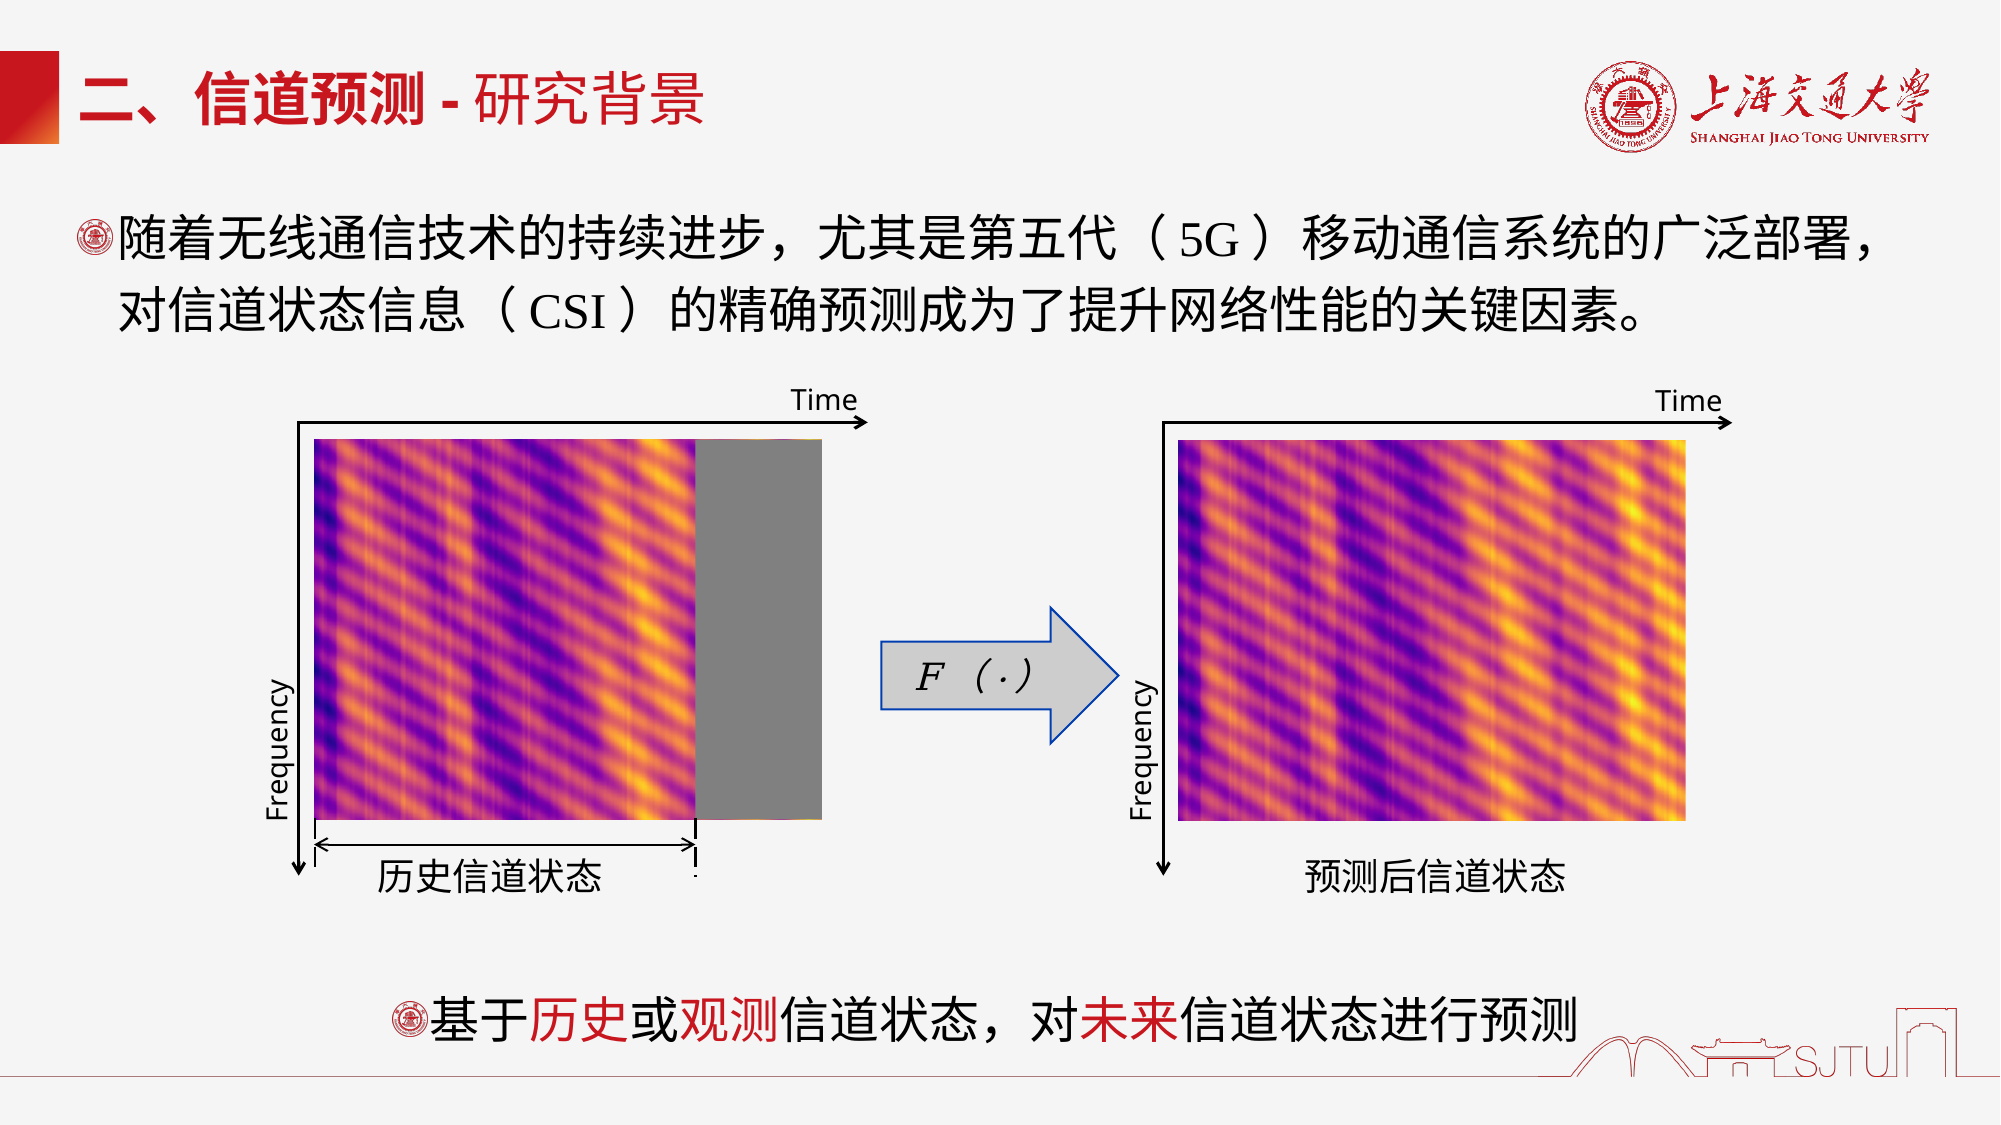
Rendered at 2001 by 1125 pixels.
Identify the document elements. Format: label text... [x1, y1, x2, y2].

picture [1177, 440, 1686, 821]
text_box Time [1640, 374, 1758, 423]
list 随着无线通信技术的持续进步，尤其是第五代（5G）移动通信系统的广泛部署，对信道状态信息（CSI）的精确预测成为了提升网络性能的关键因素。 [62, 187, 1938, 1007]
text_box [314, 439, 822, 820]
picture [1567, 43, 1946, 168]
picture [77, 219, 113, 255]
text_box 预测后信道状态 [1289, 845, 1606, 906]
text_box 基于历史或观测信道状态，对未来信道状态进行预测 [67, 963, 1905, 1057]
text_box Time [775, 374, 894, 423]
picture [392, 1001, 428, 1037]
text_box 历史信道状态 [362, 846, 642, 906]
title 二、信道预测-研究背景 [62, 43, 1530, 152]
text_box F（·） [880, 605, 1120, 746]
text_box Frequency [1114, 628, 1162, 838]
picture [0, 1008, 2000, 1077]
text_box Frequency [250, 652, 298, 838]
